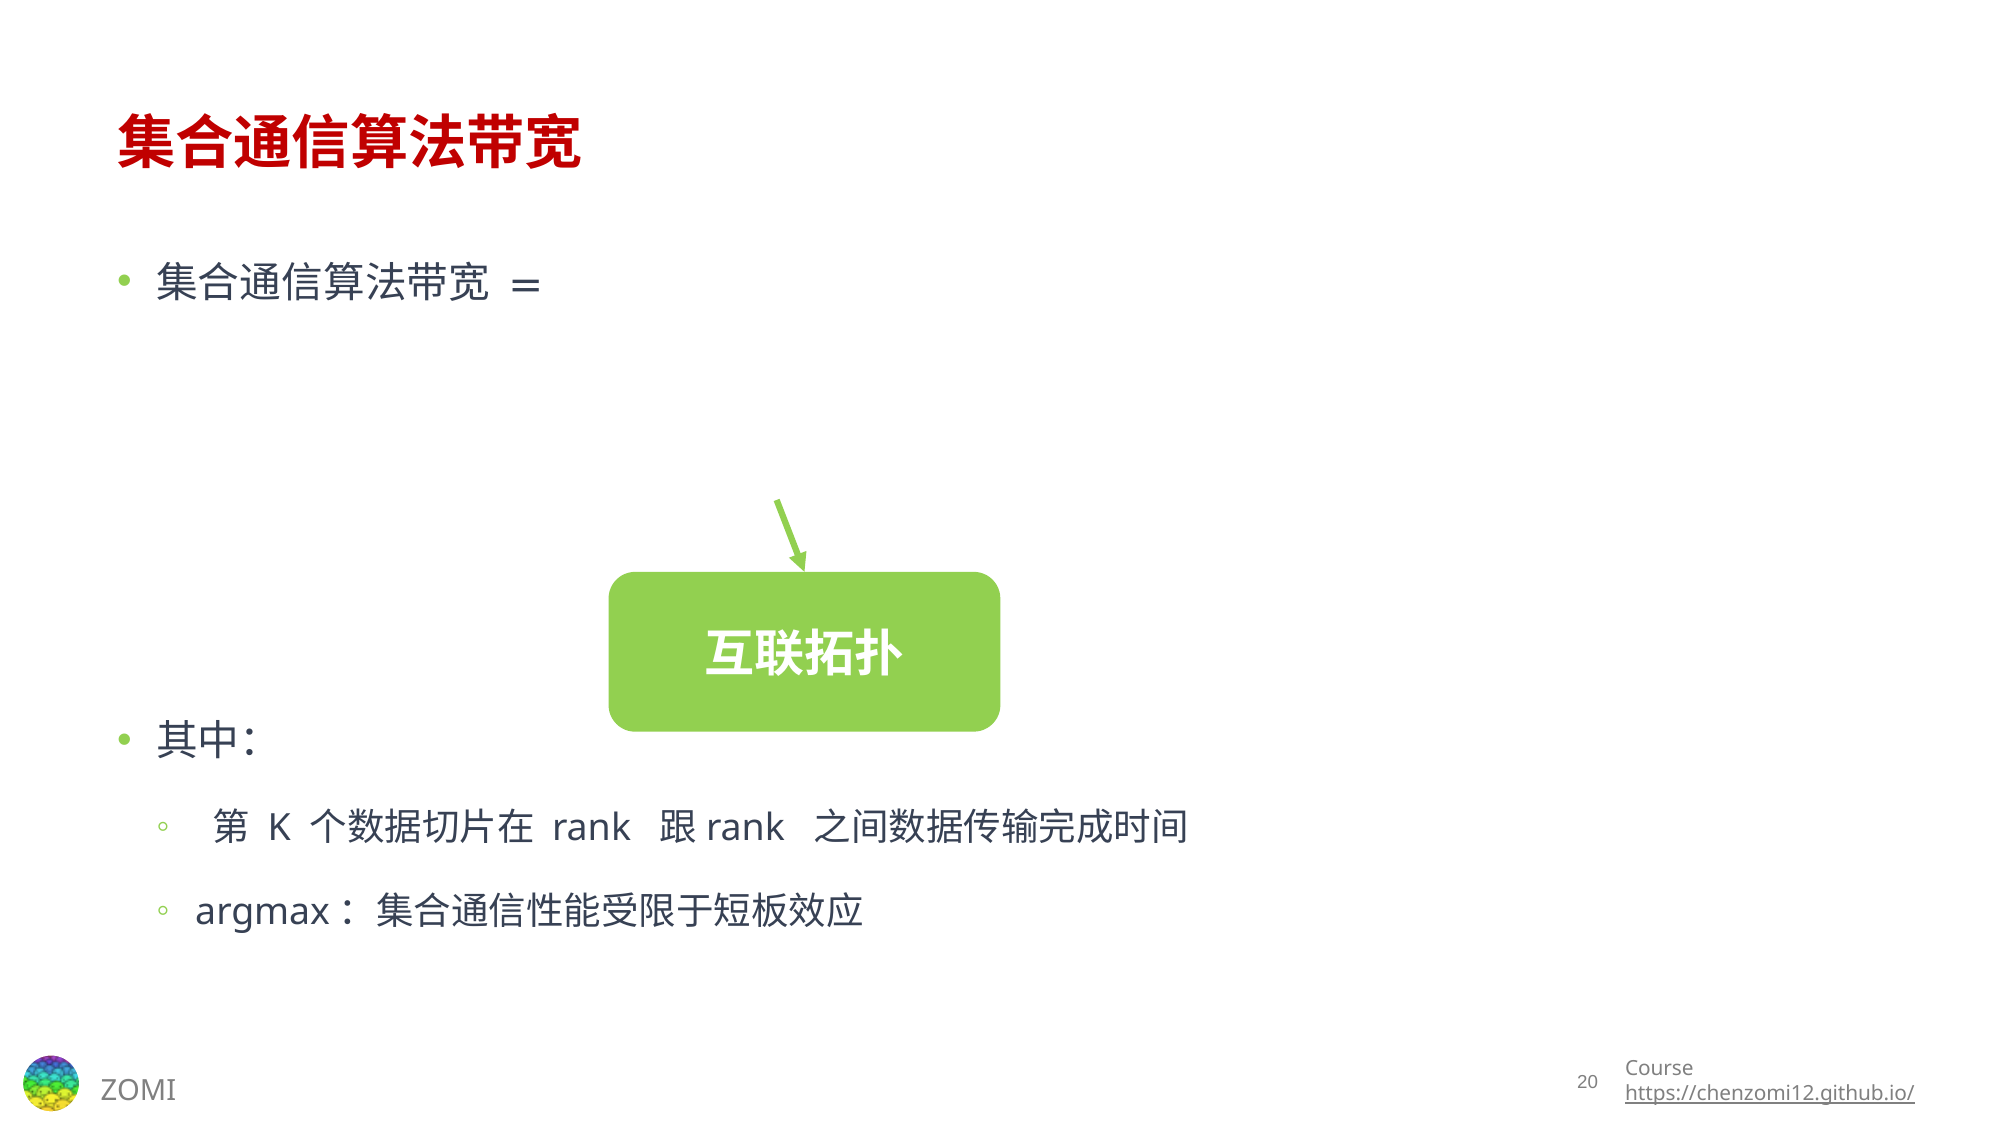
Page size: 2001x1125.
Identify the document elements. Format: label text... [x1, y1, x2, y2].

title 集合通信算法带宽 [102, 91, 1901, 189]
picture [24, 1056, 78, 1111]
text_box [776, 499, 805, 572]
text_box 互联拓扑 [606, 569, 1003, 734]
